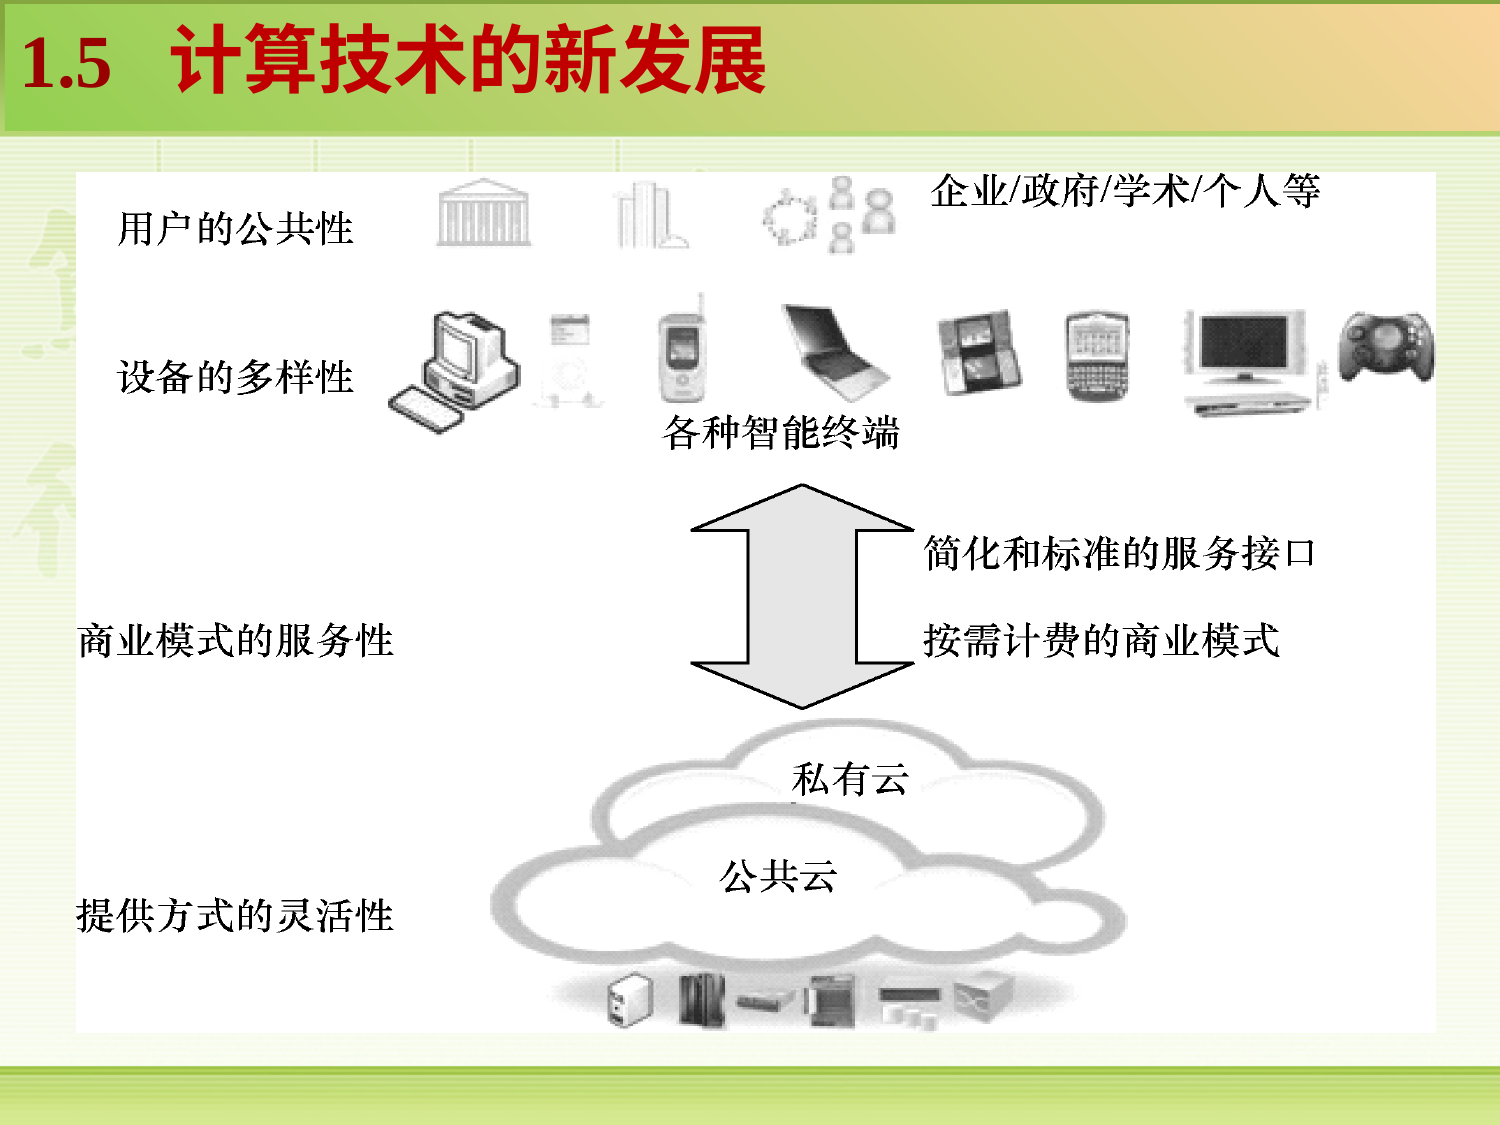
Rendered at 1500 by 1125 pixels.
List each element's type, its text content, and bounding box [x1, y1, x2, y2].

text_box 1.5 计算技术的新发展 [4, 4, 1500, 131]
picture [0, 0, 1500, 1125]
slide_number [112, 1042, 425, 1100]
slide_number [1074, 1042, 1388, 1100]
